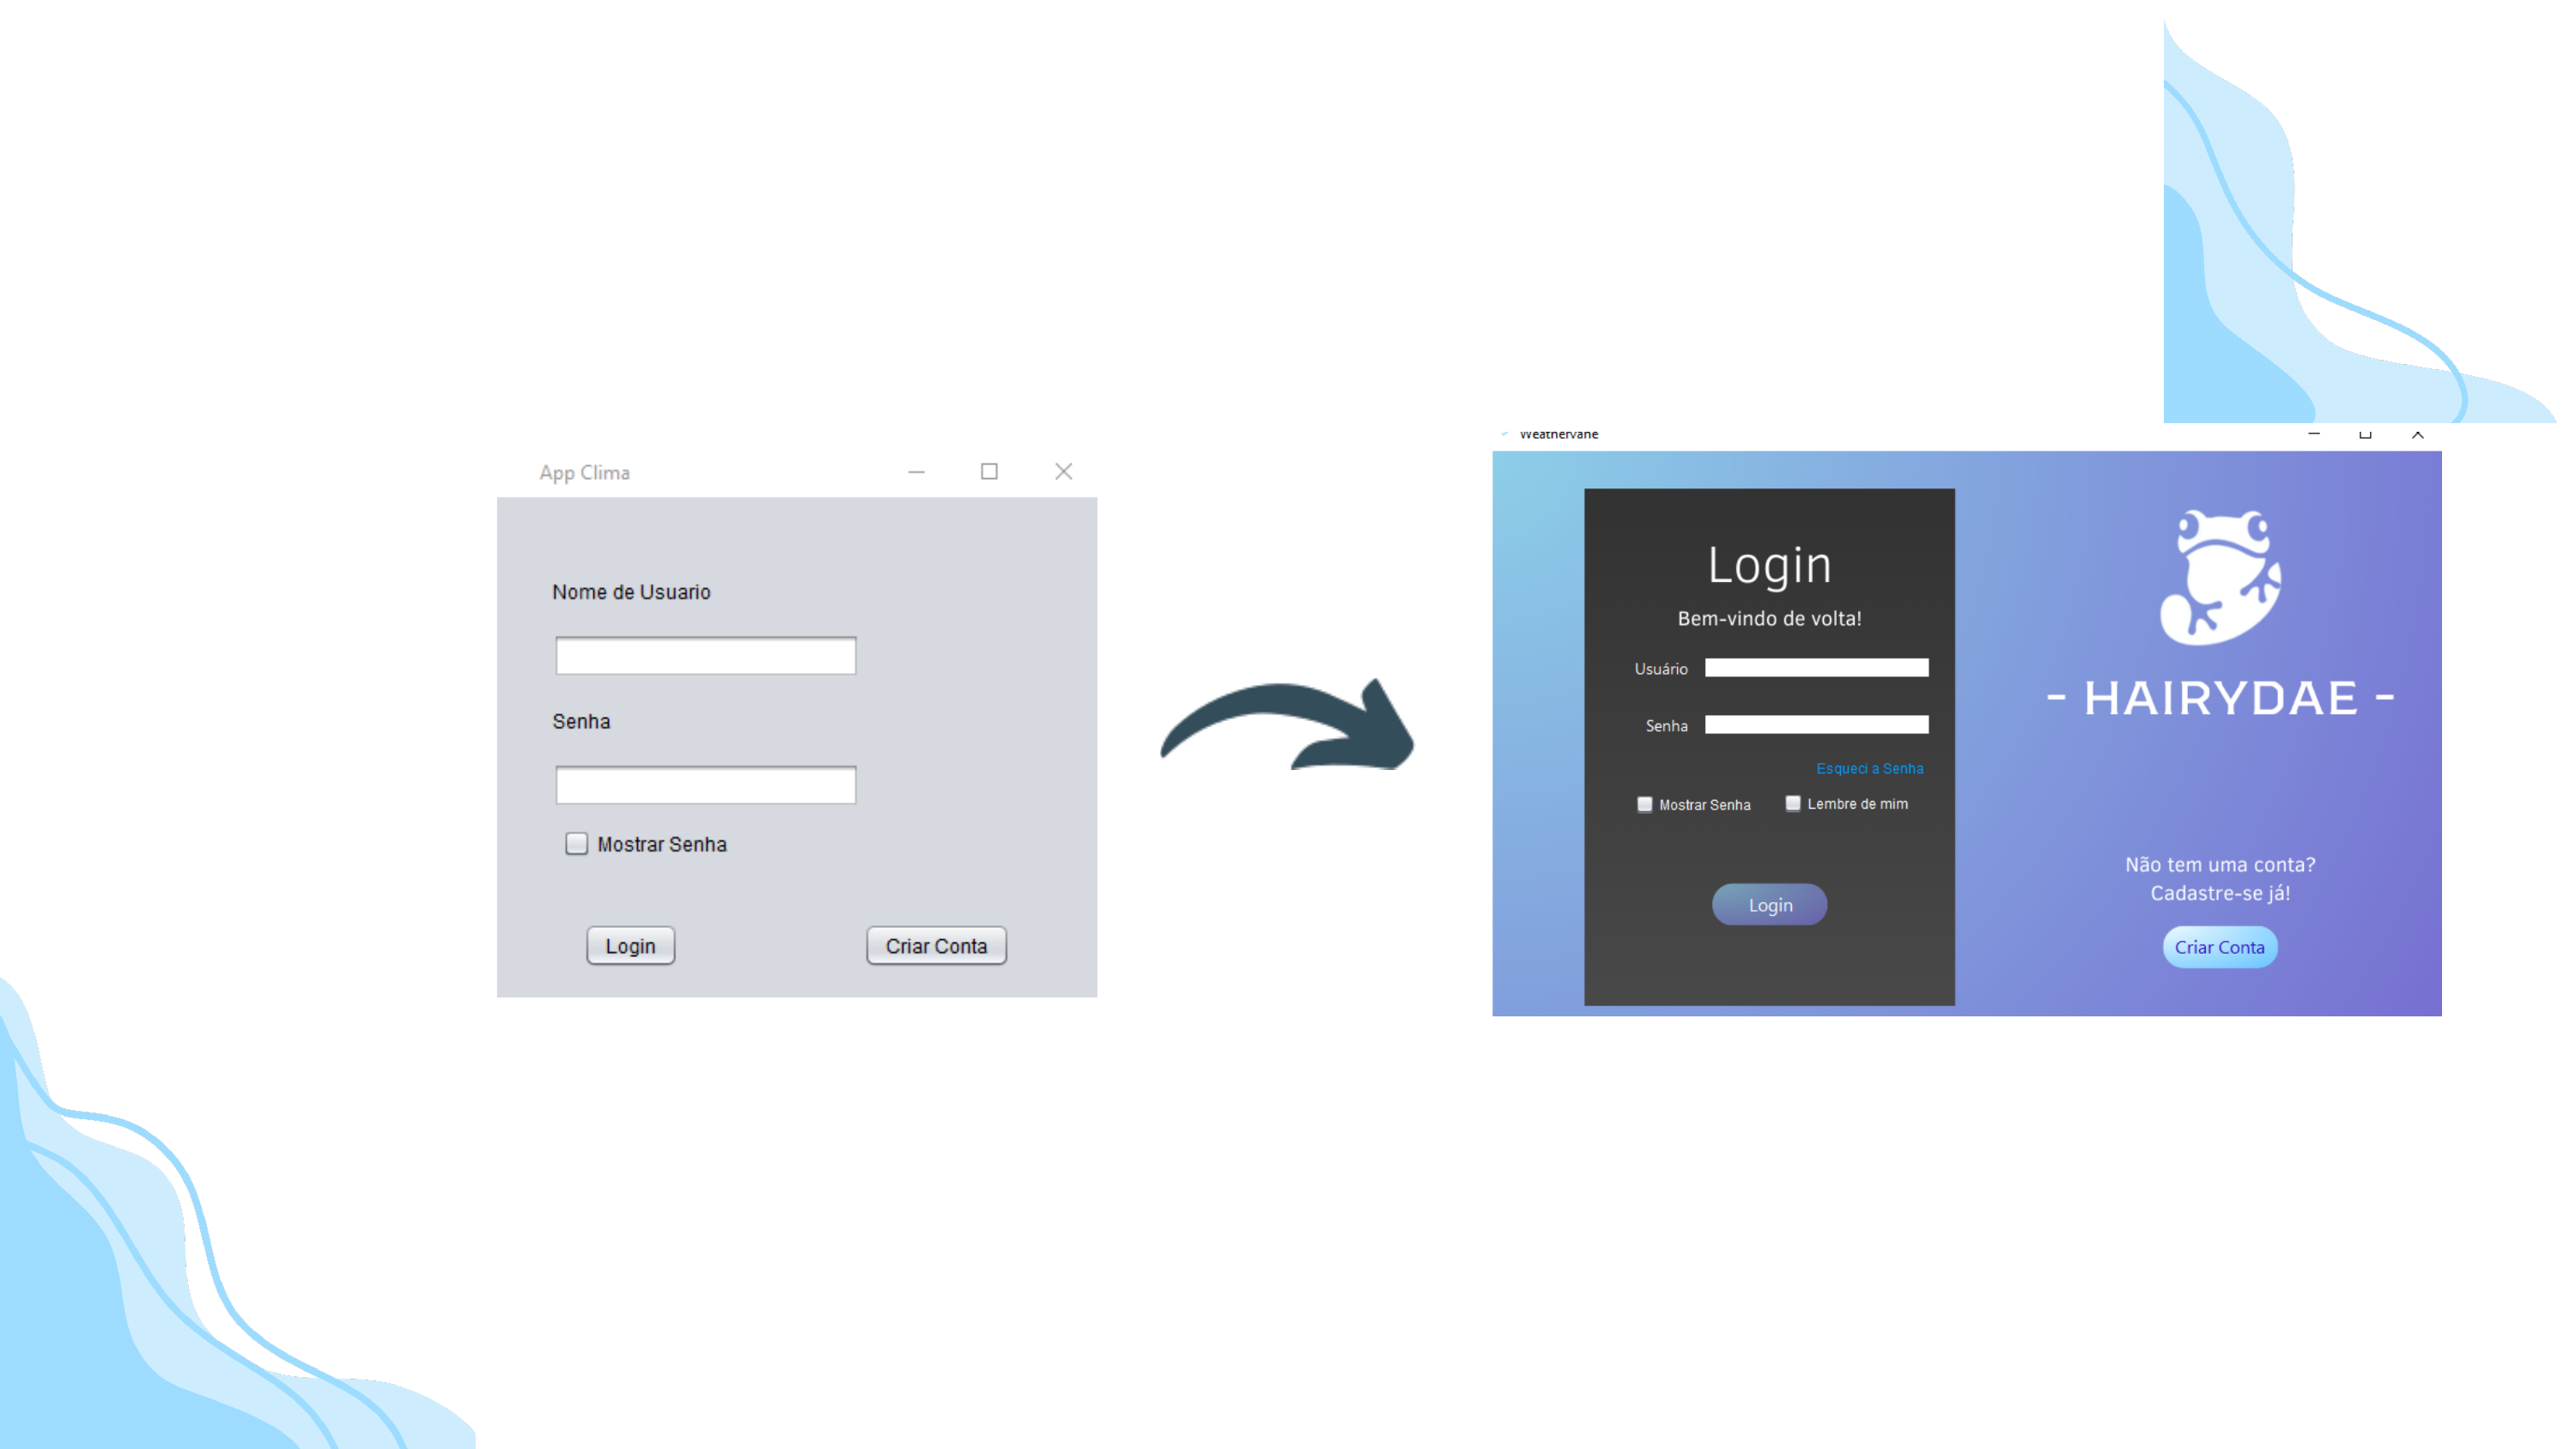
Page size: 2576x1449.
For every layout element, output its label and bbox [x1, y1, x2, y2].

text_box [1492, 432, 2442, 1016]
text_box [2164, 0, 2576, 423]
text_box [496, 452, 1098, 997]
text_box [1160, 678, 1416, 770]
text_box [0, 973, 476, 1449]
